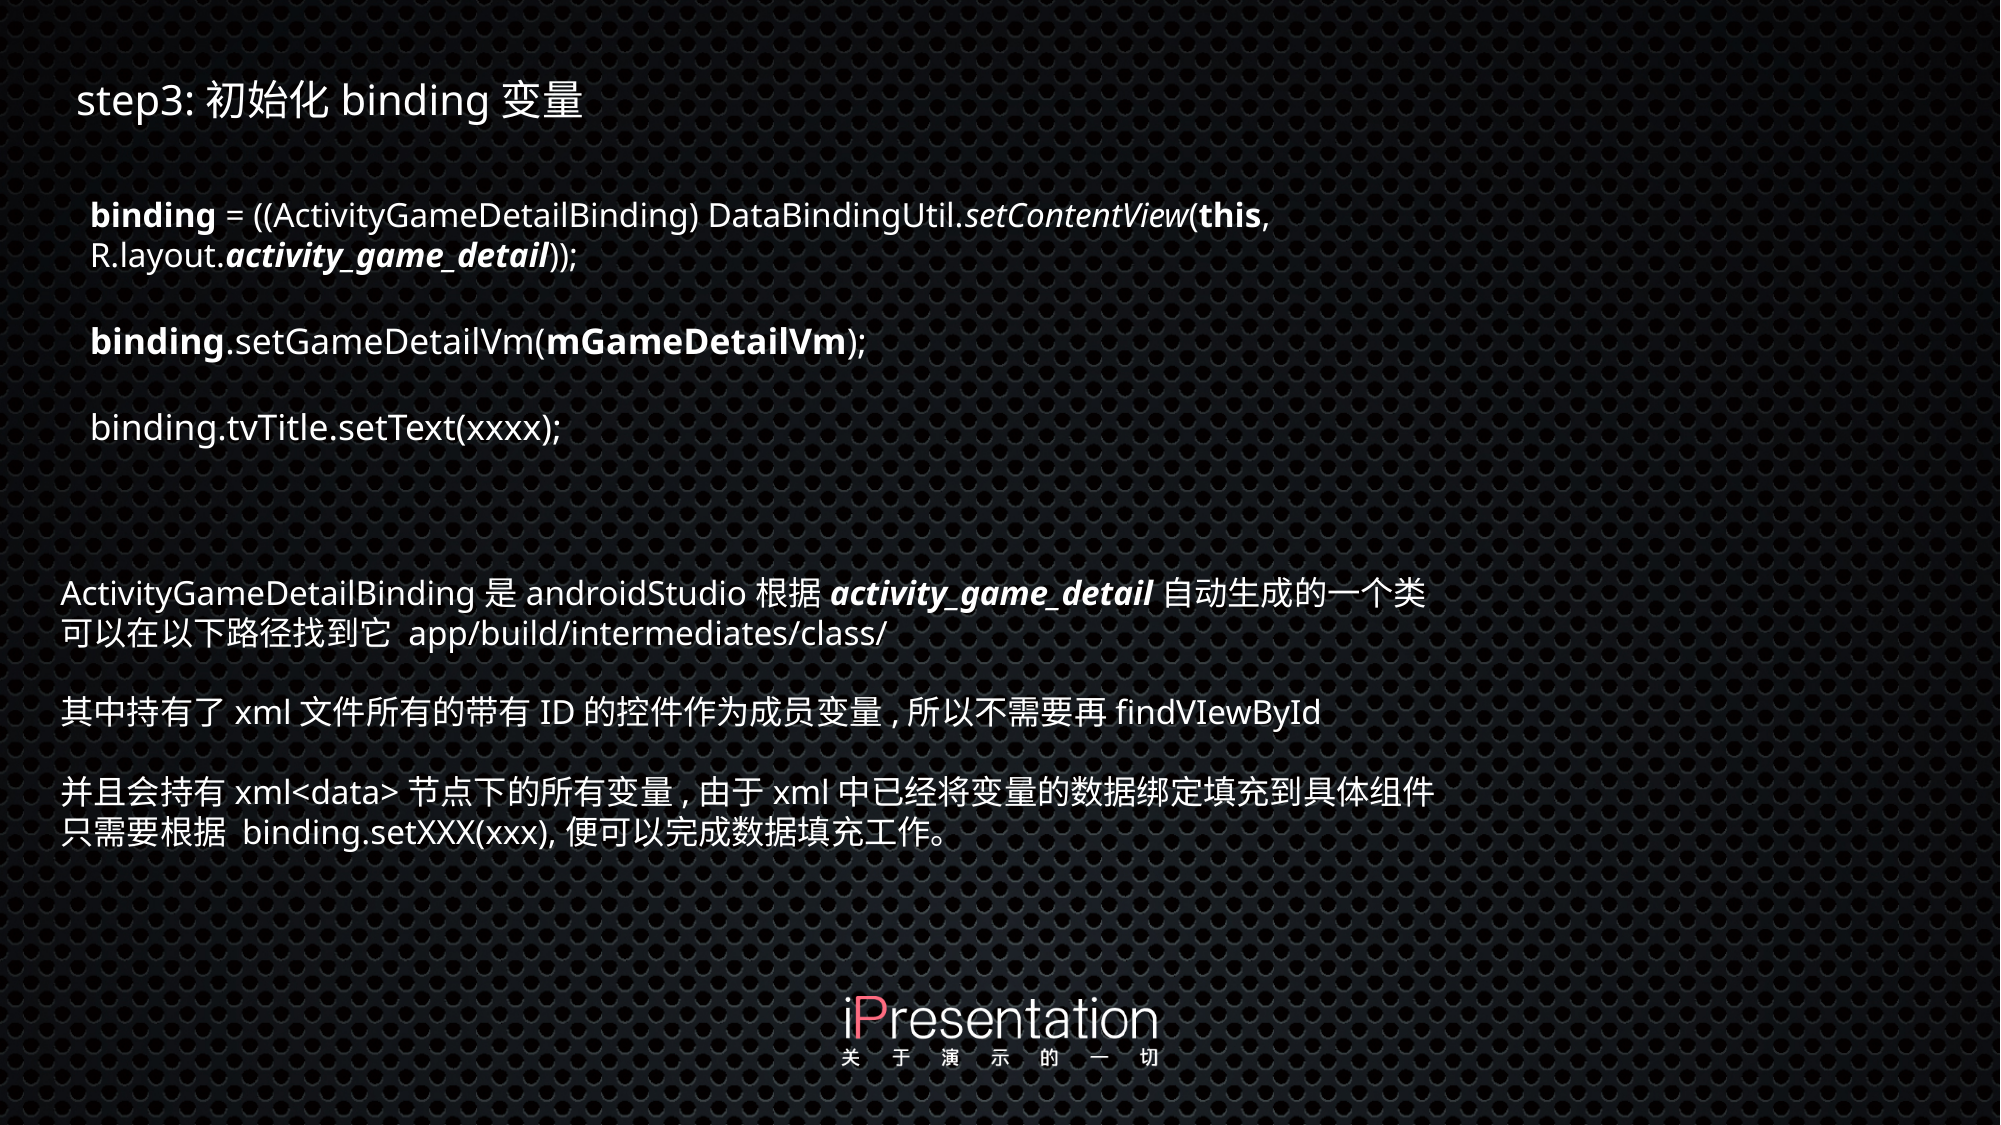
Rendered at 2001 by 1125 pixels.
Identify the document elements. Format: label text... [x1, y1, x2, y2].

picture [0, 0, 2000, 1125]
text_box ActivityGameDetailBinding是androidStudio根据activity_game_detail自动生成的一个类 可以在以下路径找到它 app/build/intermediates/class/ 其中持有了xml文件所有的带有ID的控件作为成员变量,所以不需要再findVIewById 并且会持有xml<data>节点下的所有变量,由于xml中已经将变量的数据绑定填充到具体组件 只需要根据 binding.setXXX(xxx),便可以完成数据填充工作。 [52, 564, 1444, 859]
text_box step3:初始化binding变量 [68, 66, 592, 132]
text_box binding = ((ActivityGameDetailBinding) DataBindingUtil.setContentView(this, R.layout.activity_game_detail)); binding.setGameDetailVm(mGameDetailVm); binding.tvTitle.setText(xxxx); [82, 187, 1451, 517]
